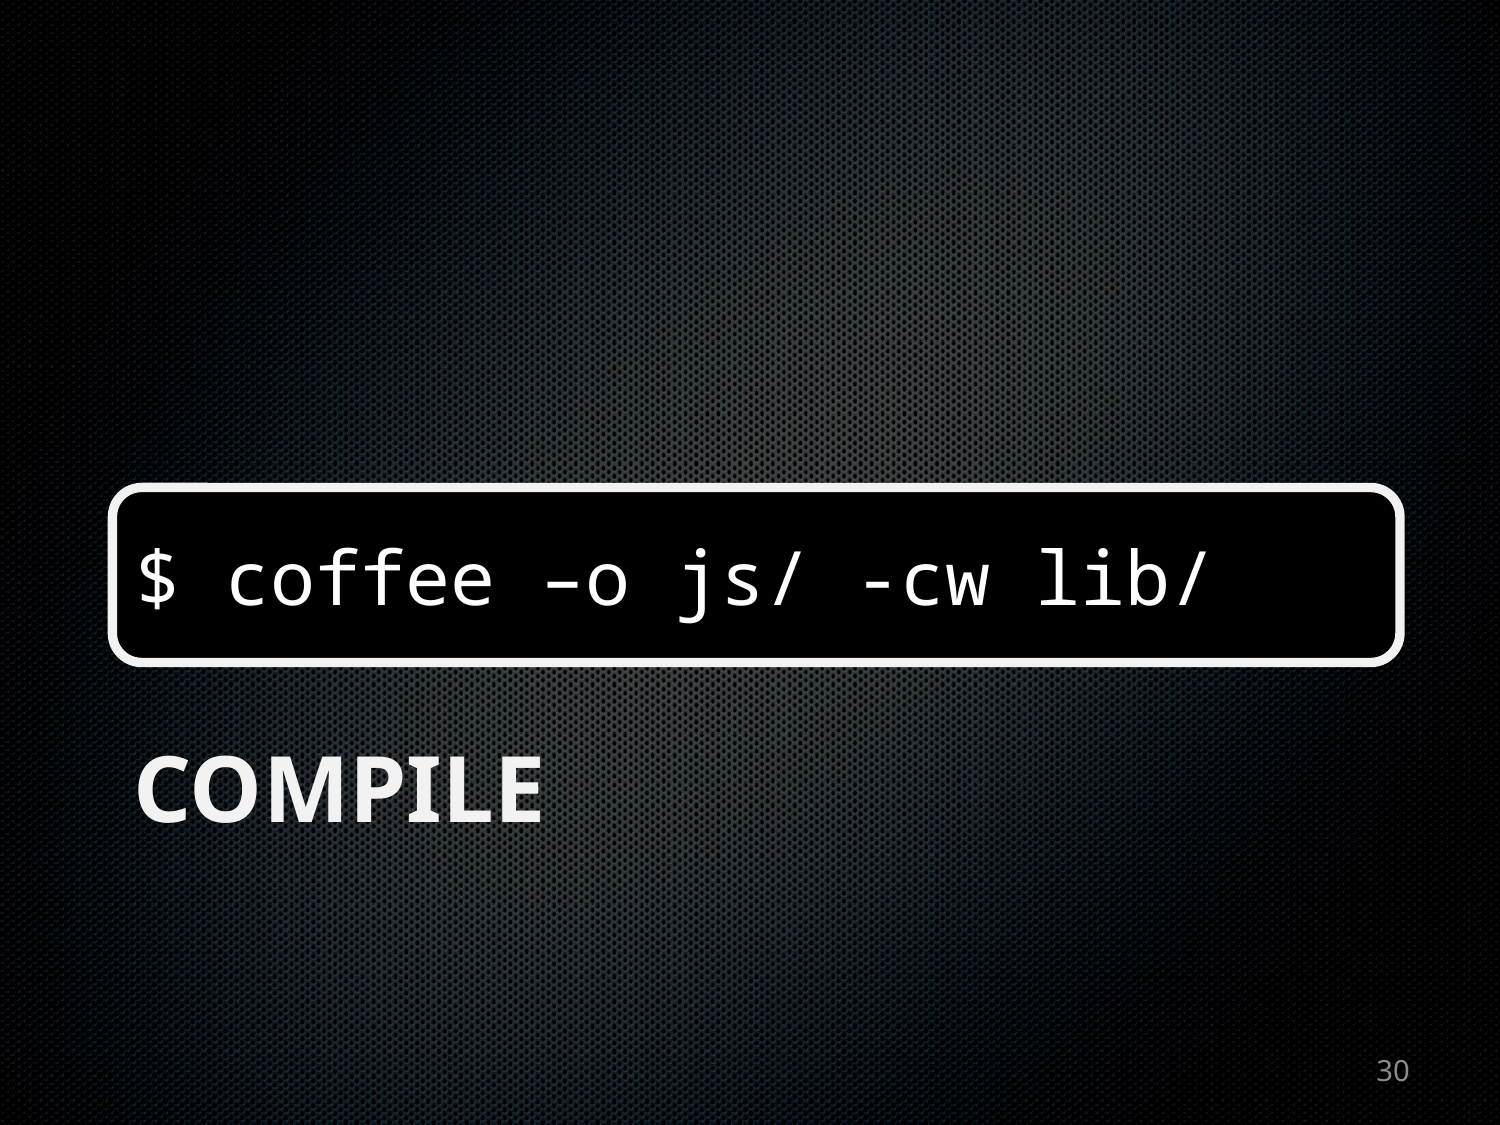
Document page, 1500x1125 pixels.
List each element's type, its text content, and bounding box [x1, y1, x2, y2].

picture [0, 0, 1500, 1125]
text_box $ coffee –o js/ -cw lib/ [110, 485, 1403, 665]
title COMPILE [118, 722, 1394, 947]
slide_number 30 [1074, 1042, 1425, 1103]
